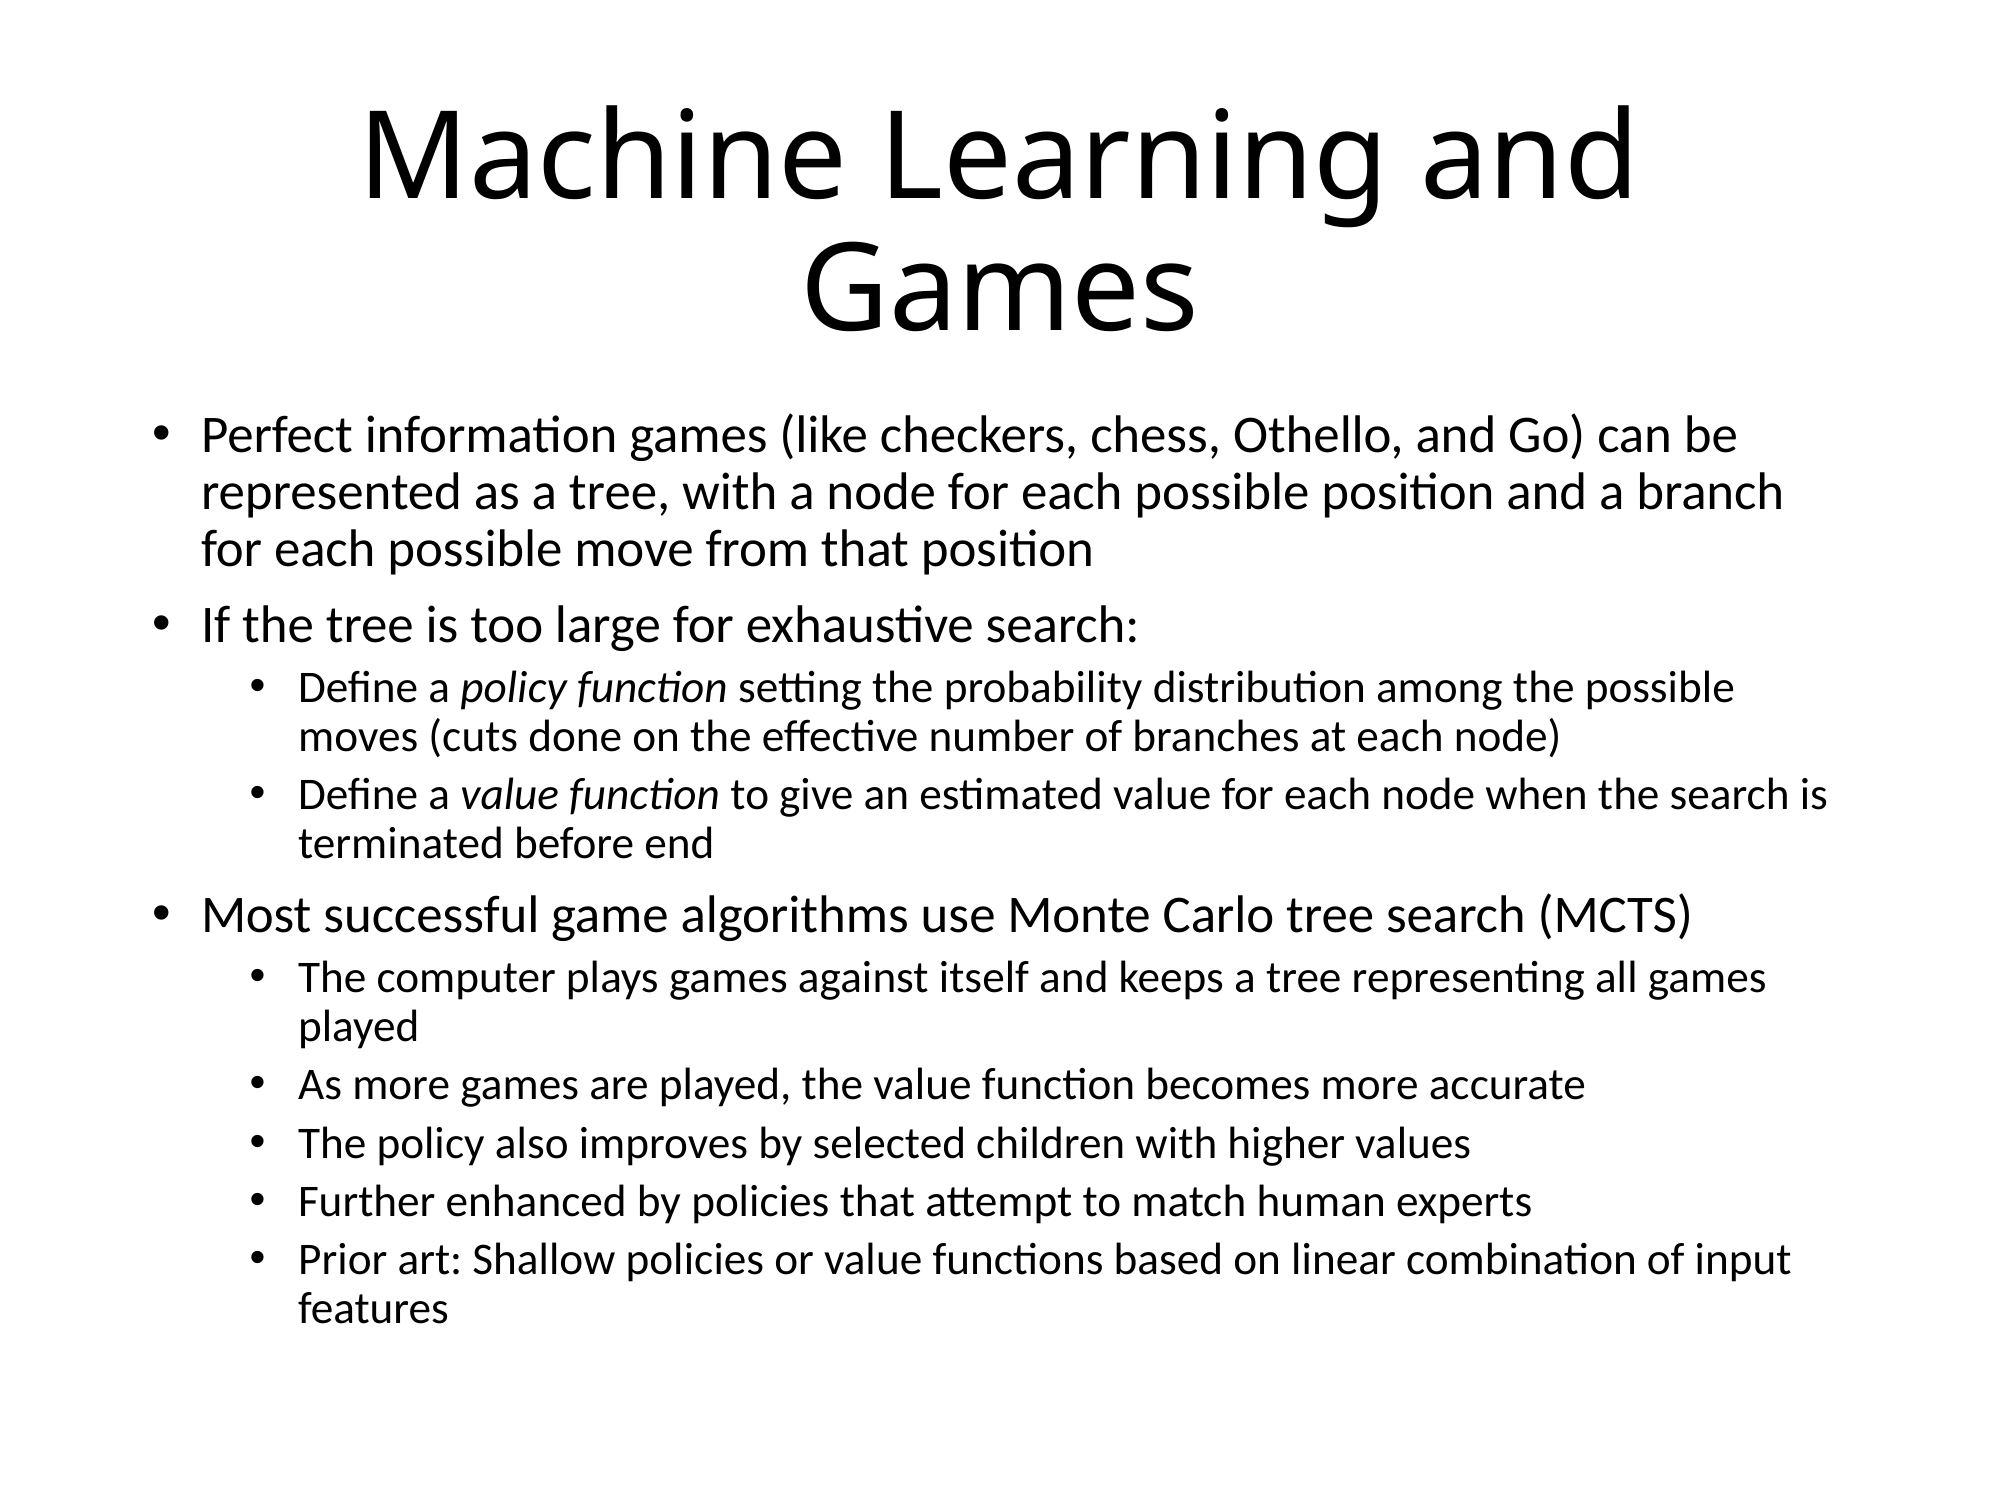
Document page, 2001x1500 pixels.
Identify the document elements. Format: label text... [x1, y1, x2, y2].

list Perfect information games (like checkers, chess, Othello, and Go) can be represented as a tree, with a node for each possible position and a branch for each possible move from that position If the tree is too large for exhaustive search: Define a policy function setting the probability distribution among the possible moves (cuts done on the effective number of branches at each node) Define a value function to give an estimated value for each node when the search is terminated before end Most successful game algorithms use Monte Carlo tree search (MCTS) The computer plays games against itself and keeps a tree representing all games played As more games are played, the value function becomes more accurate The policy also improves by selected children with higher values Further enhanced by policies that attempt to match human experts Prior art: Shallow policies or value functions based on linear combination of input features [137, 399, 1863, 1352]
title Machine Learning and Games [137, 79, 1863, 370]
